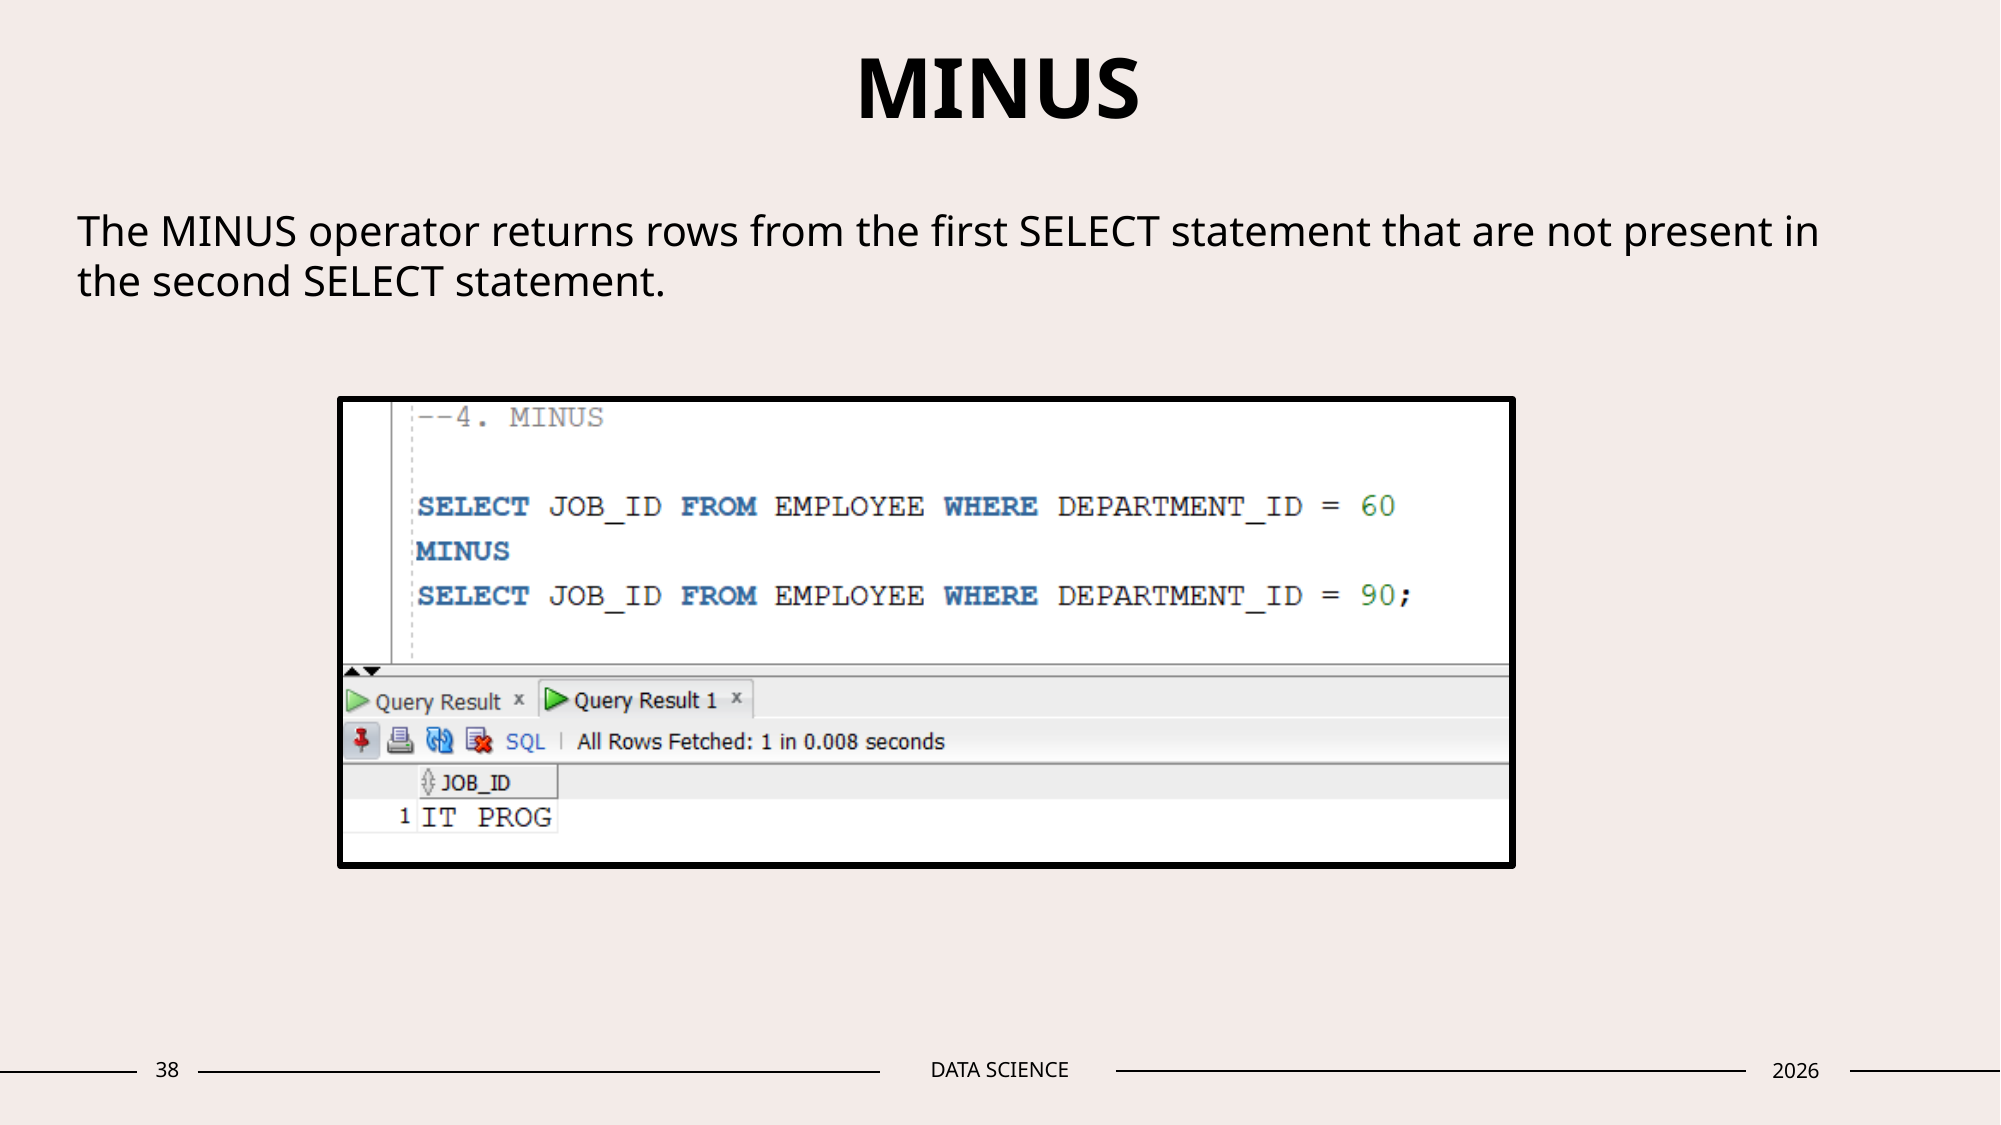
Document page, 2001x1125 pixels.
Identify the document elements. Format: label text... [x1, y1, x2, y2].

list The MINUS operator returns rows from the first SELECT statement that are not present in the second SELECT statement. [62, 197, 1862, 300]
footer DATA SCIENCE [879, 1050, 1120, 1091]
slide_number 2026 [1743, 1050, 1849, 1091]
slide_number 38 [137, 1050, 198, 1091]
title MINUS [56, 27, 1940, 208]
picture [343, 401, 1510, 863]
